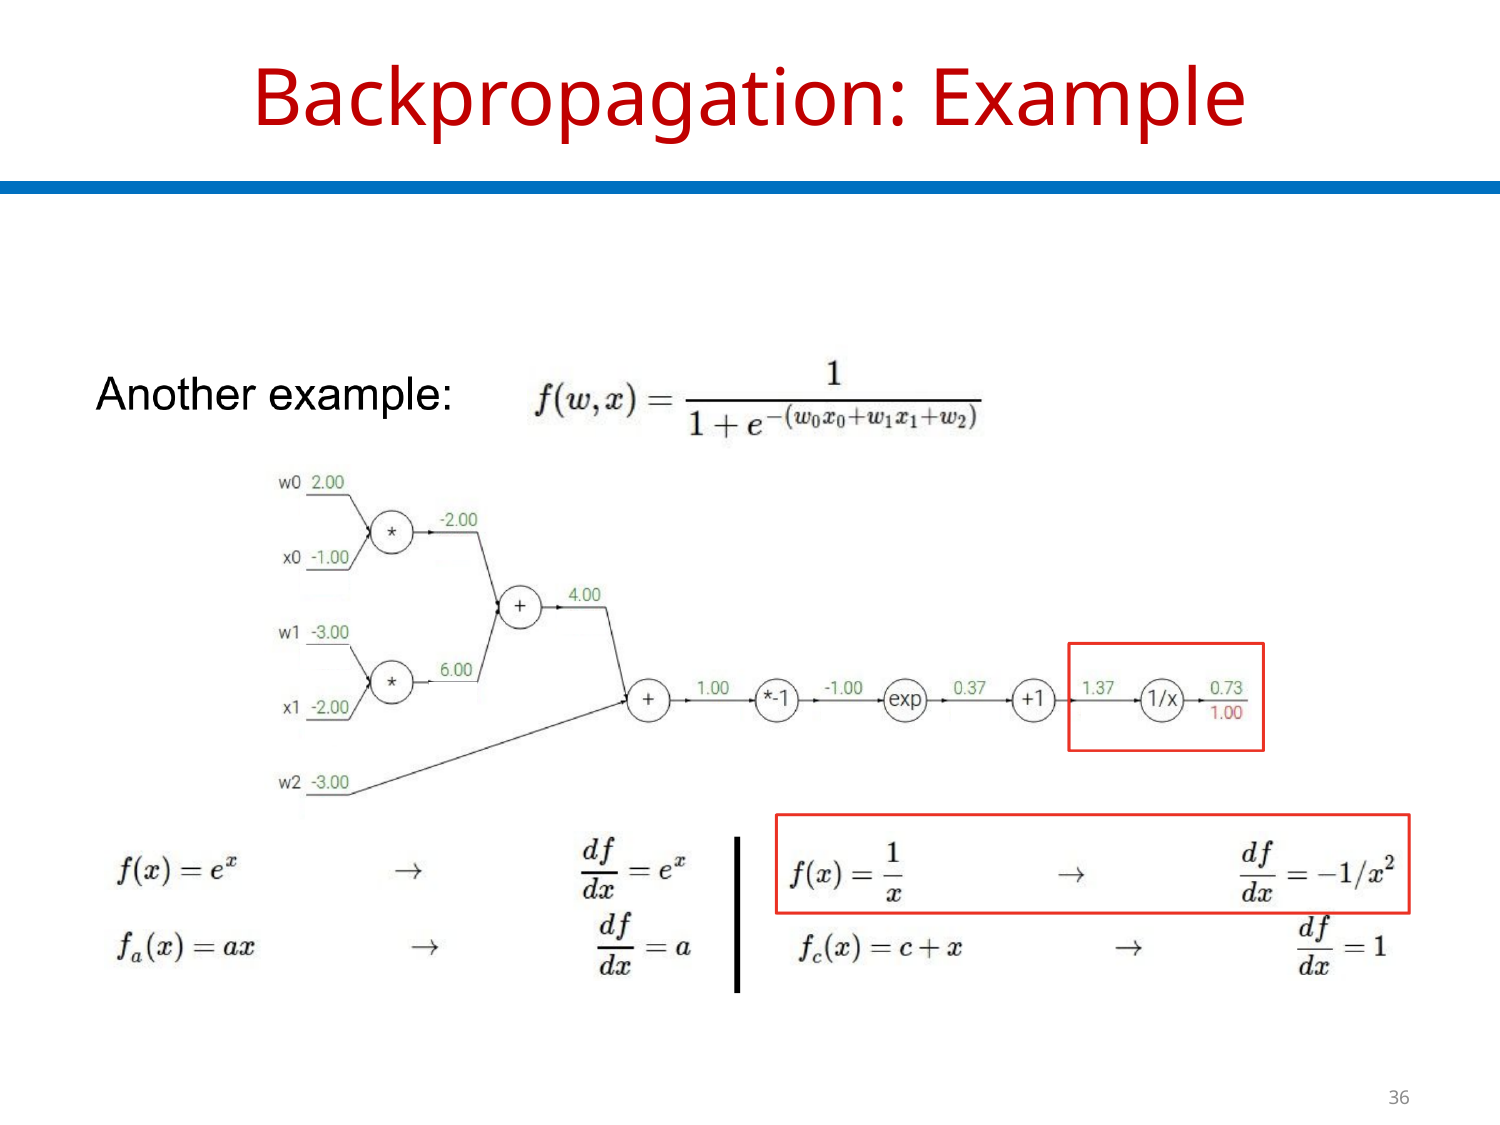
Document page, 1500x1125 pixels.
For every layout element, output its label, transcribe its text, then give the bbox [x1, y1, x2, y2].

slide_number 36 [1074, 1085, 1425, 1112]
title Backpropagation: Example [0, 0, 1500, 188]
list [74, 342, 1426, 1000]
